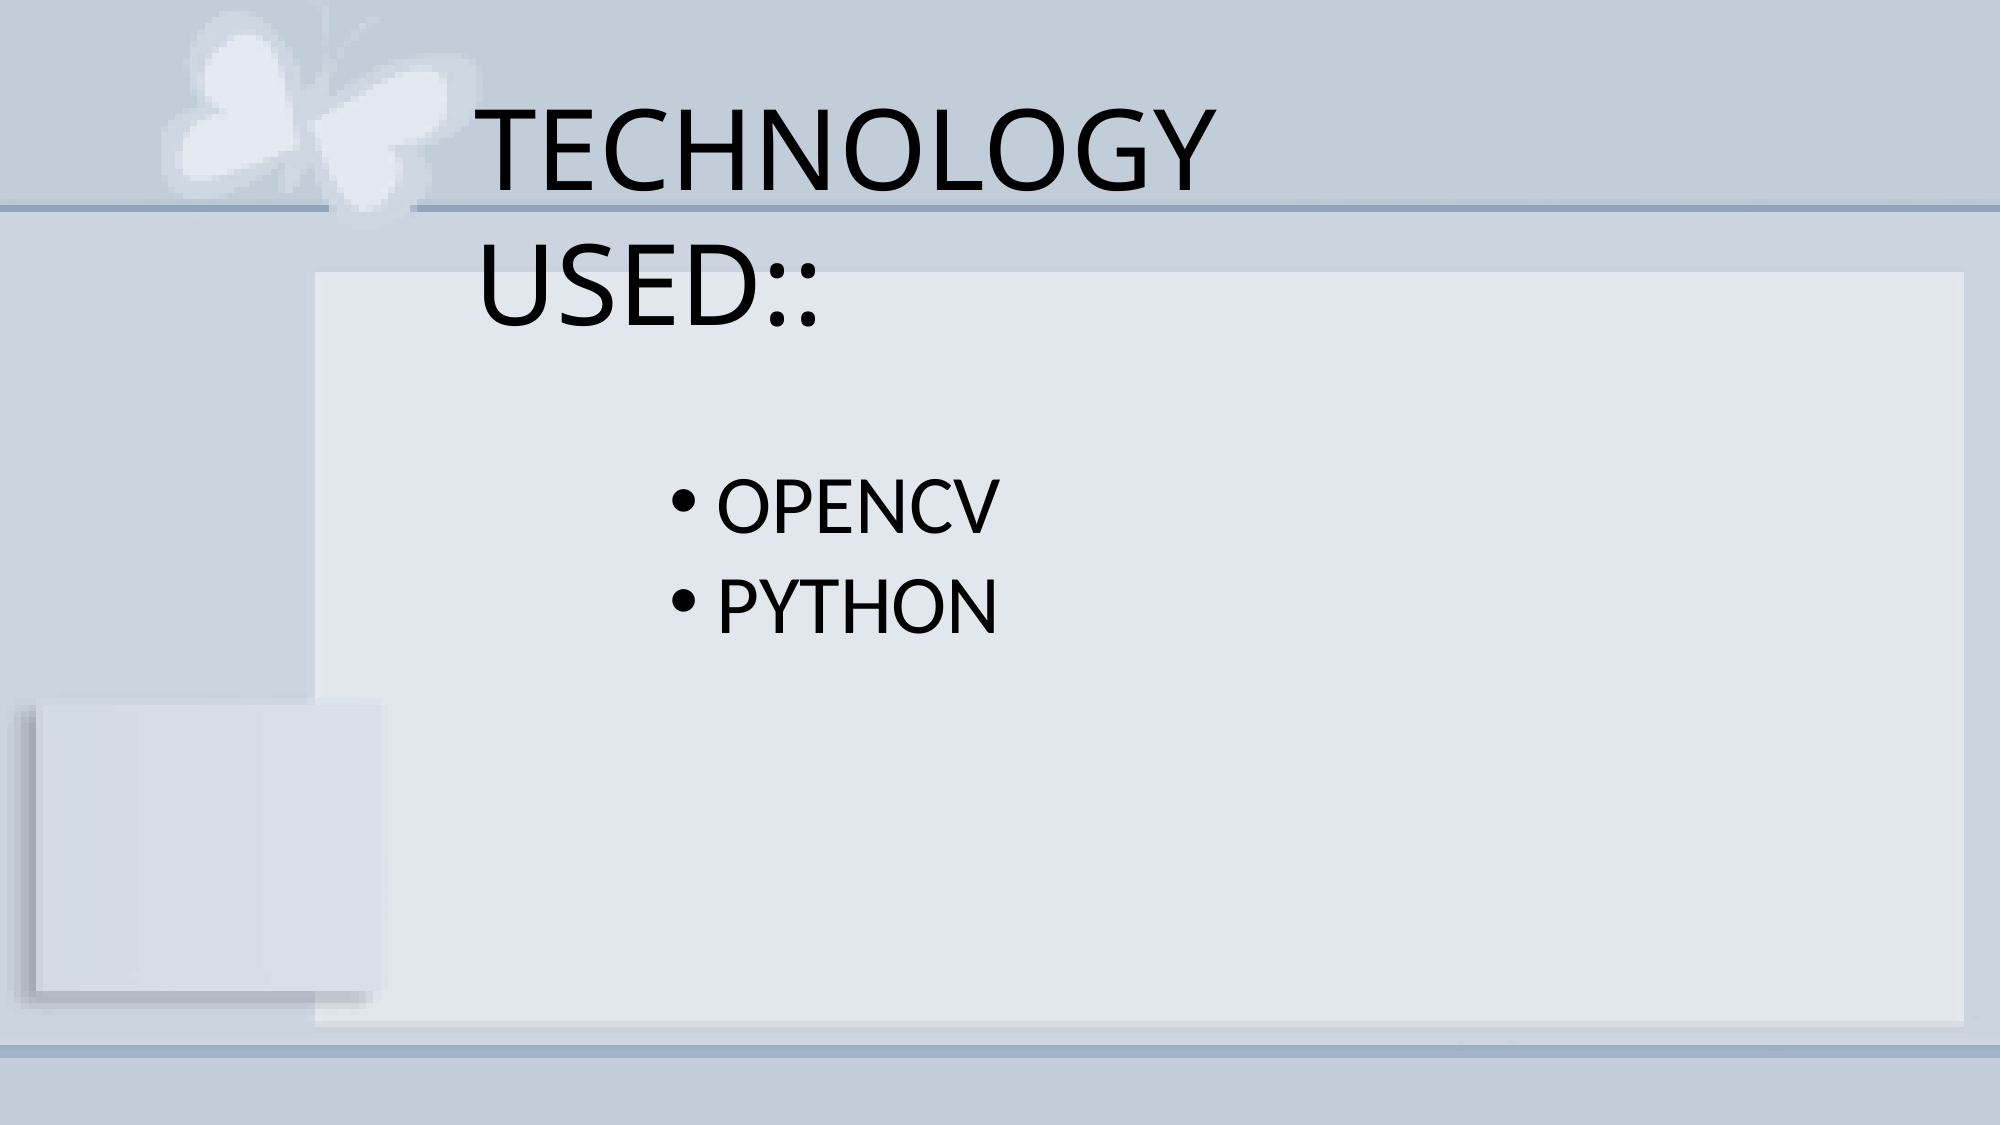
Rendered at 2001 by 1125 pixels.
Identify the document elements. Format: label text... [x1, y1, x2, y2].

text_box OPENCV PYTHON [654, 442, 1423, 658]
text_box TECHNOLOGY USED:: [459, 71, 1541, 356]
